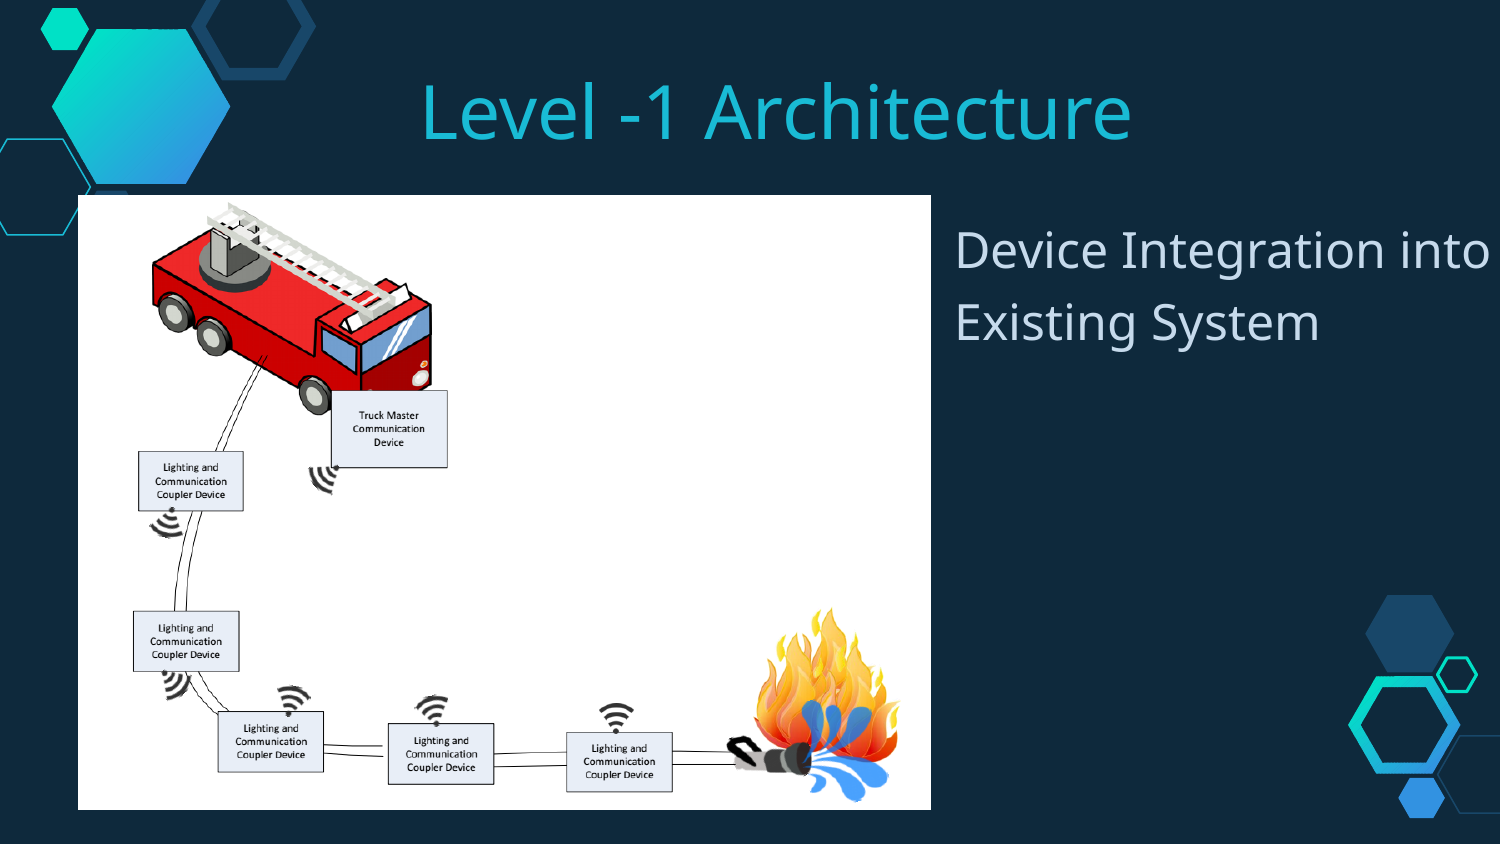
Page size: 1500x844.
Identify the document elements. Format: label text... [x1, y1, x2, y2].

list Device Integration into Existing System [939, 203, 1500, 349]
title Level -1 Architecture [404, 56, 1455, 163]
picture [77, 195, 932, 811]
